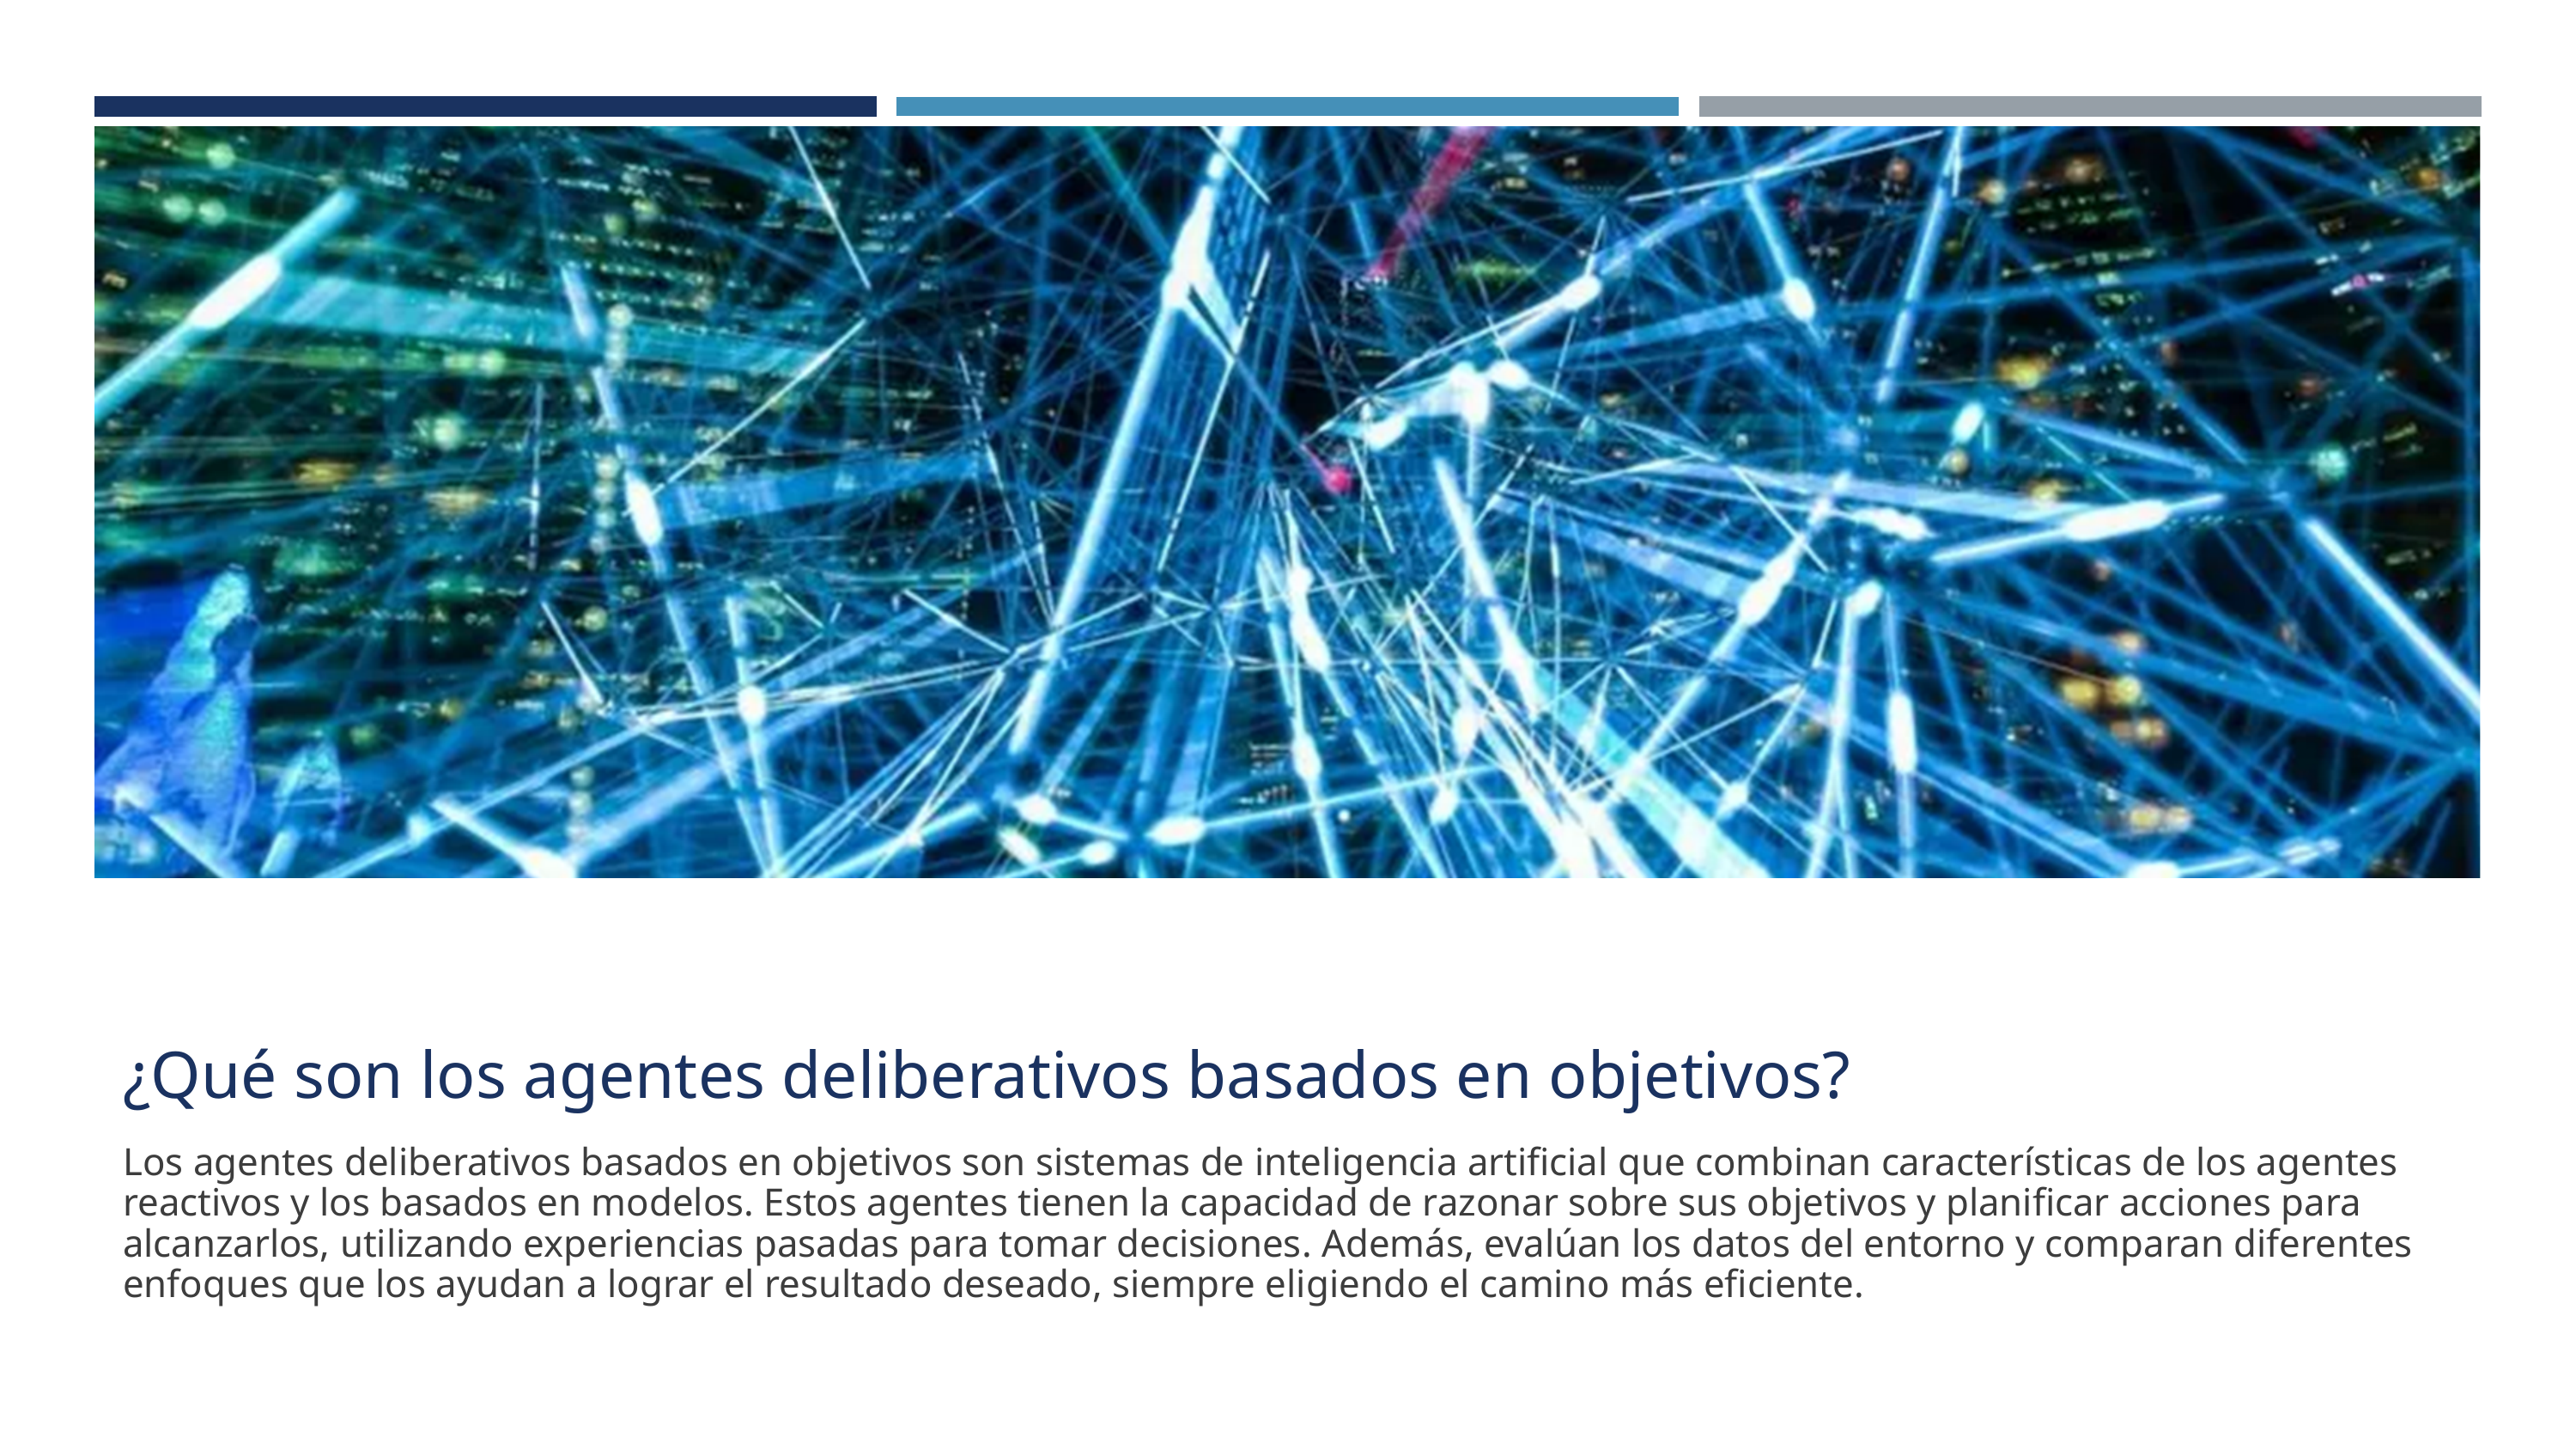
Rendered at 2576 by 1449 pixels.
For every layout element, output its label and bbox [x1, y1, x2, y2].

text_box [94, 126, 2481, 878]
text_box [896, 96, 1680, 117]
text_box [122, 1111, 2454, 1339]
text_box [122, 991, 2454, 1109]
text_box [1698, 95, 2482, 118]
text_box [94, 96, 878, 118]
